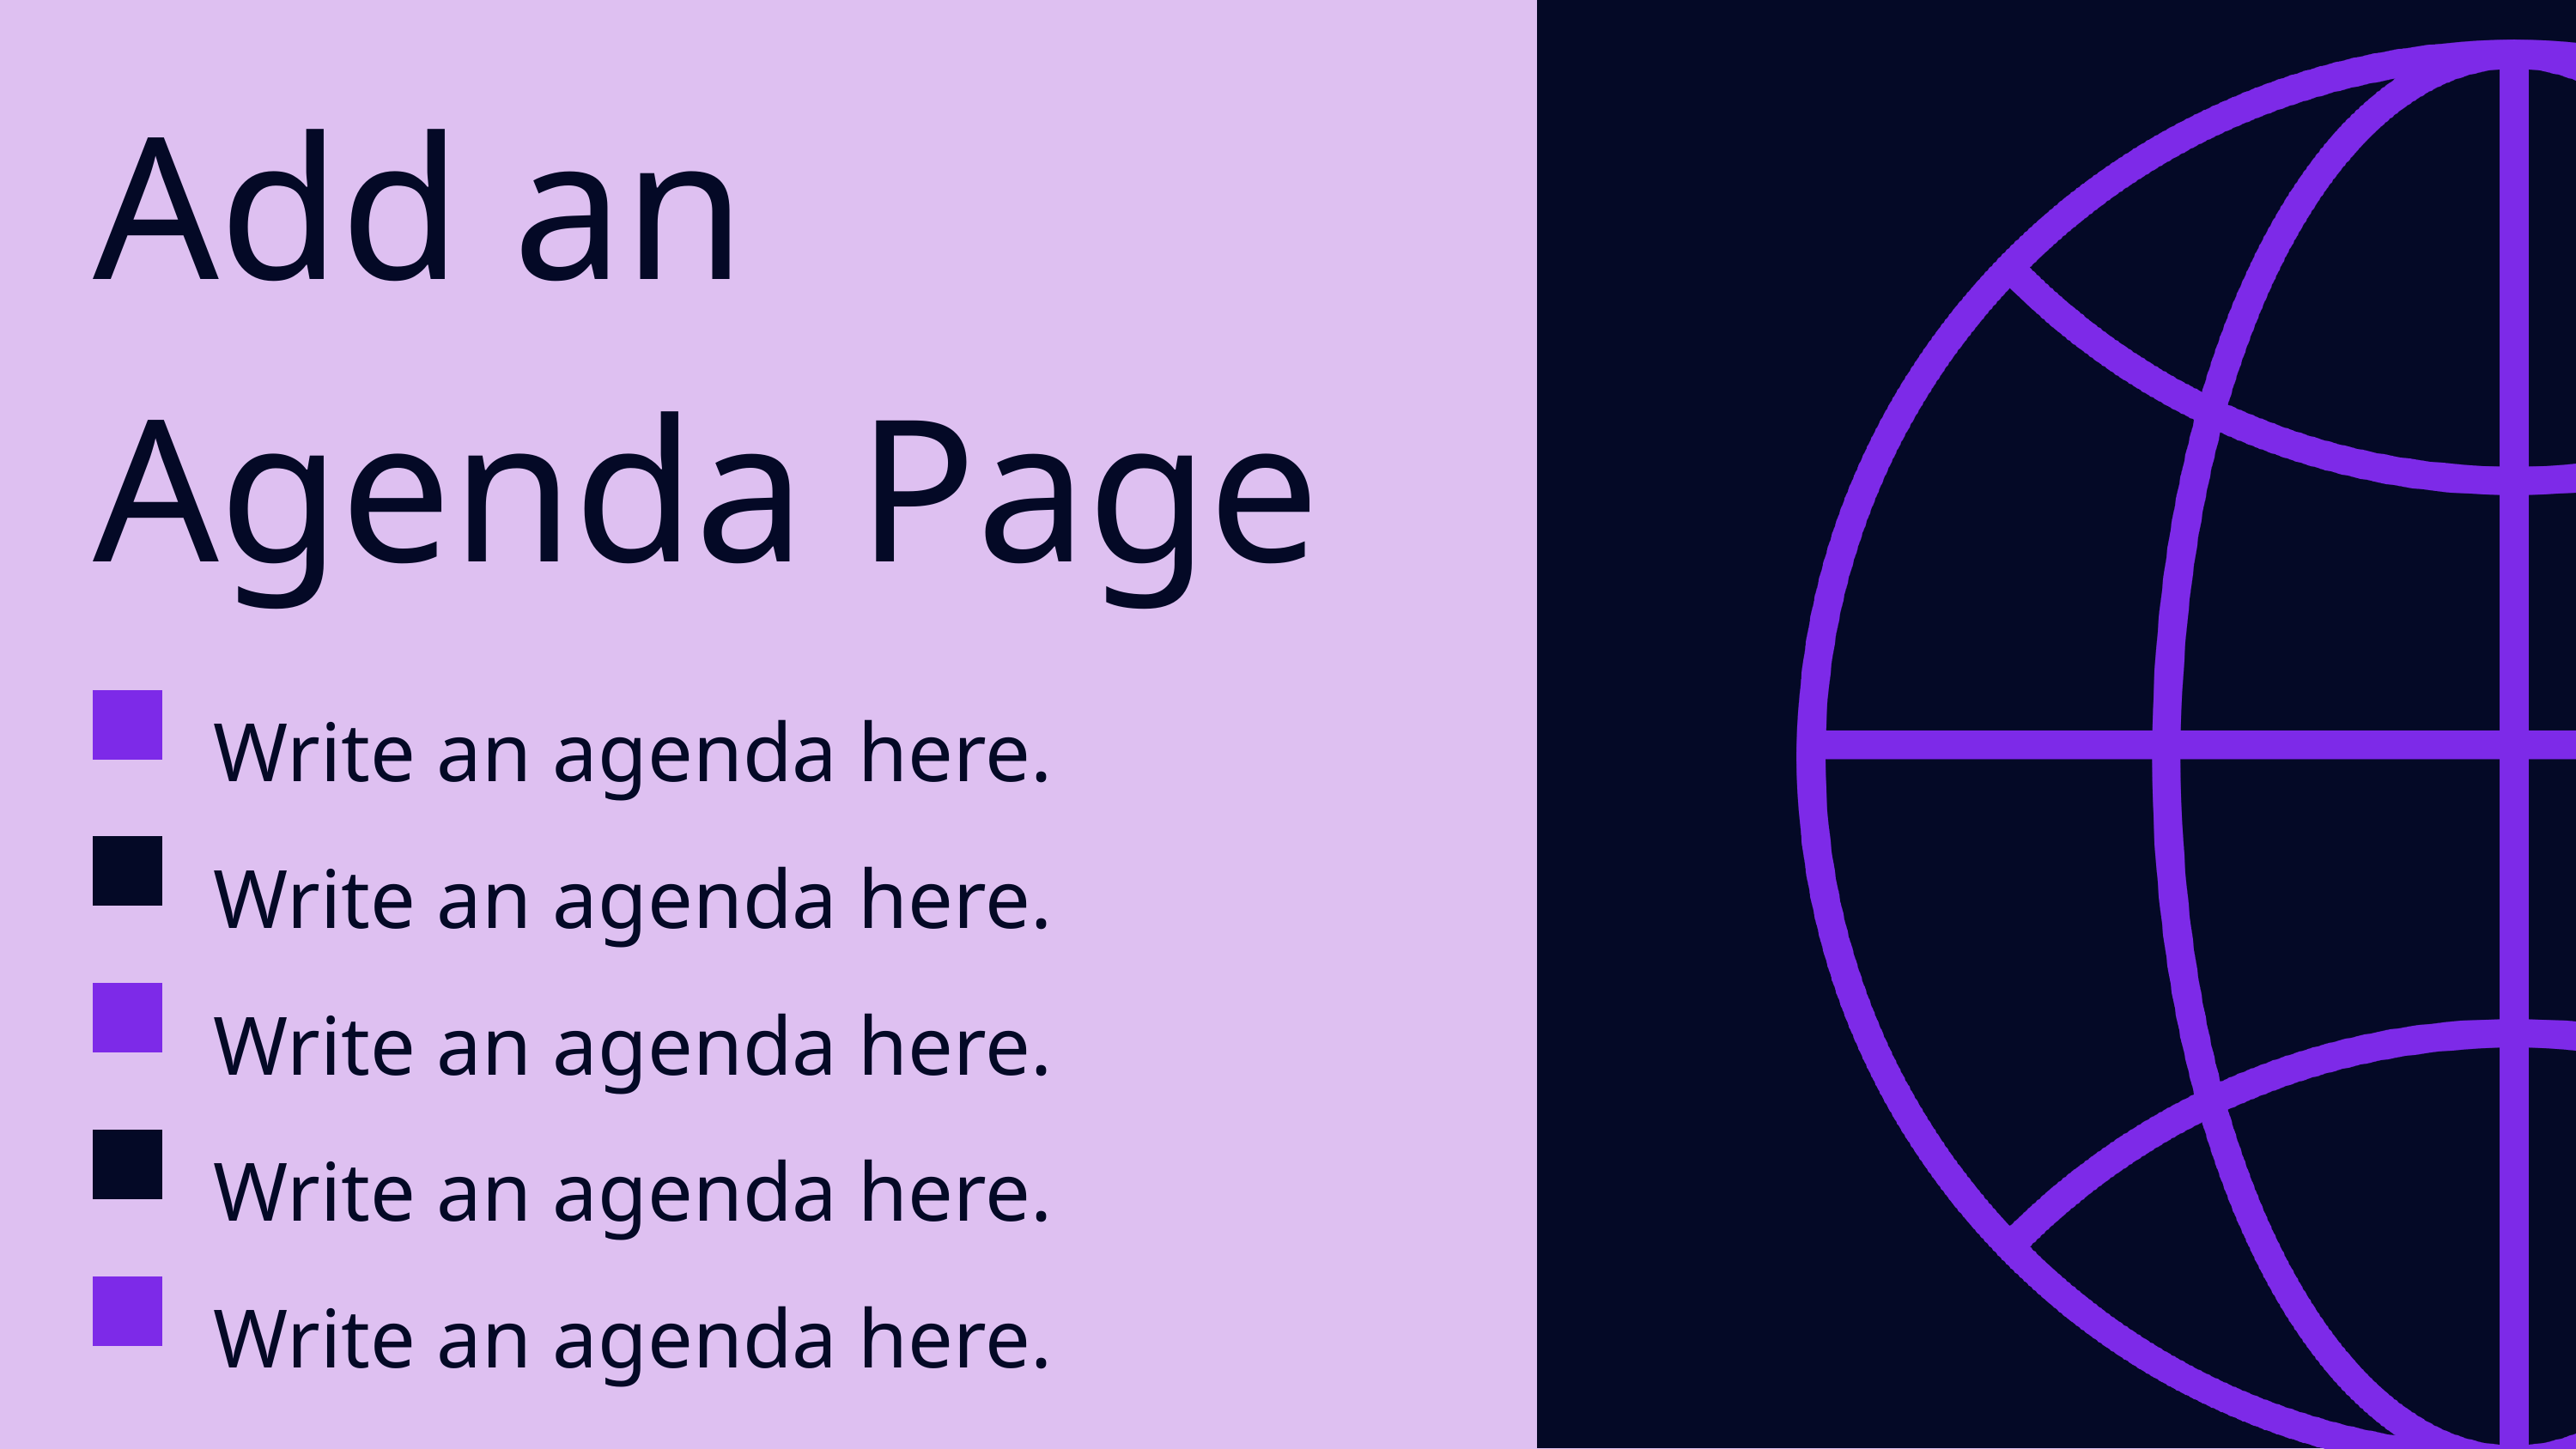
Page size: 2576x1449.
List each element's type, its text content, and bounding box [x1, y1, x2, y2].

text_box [92, 980, 163, 1053]
text_box Write an agenda here. [213, 975, 1504, 1091]
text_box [1536, 0, 2576, 1449]
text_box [92, 834, 163, 906]
picture [1795, 39, 2576, 1449]
text_box Write an agenda here. [213, 1268, 1504, 1385]
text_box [92, 1273, 163, 1346]
text_box Add an Agenda Page [93, 82, 1468, 601]
text_box Write an agenda here. [213, 828, 1504, 945]
text_box Write an agenda here. [213, 682, 1504, 798]
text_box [92, 687, 163, 760]
text_box Write an agenda here. [213, 1121, 1504, 1238]
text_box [92, 1126, 163, 1199]
